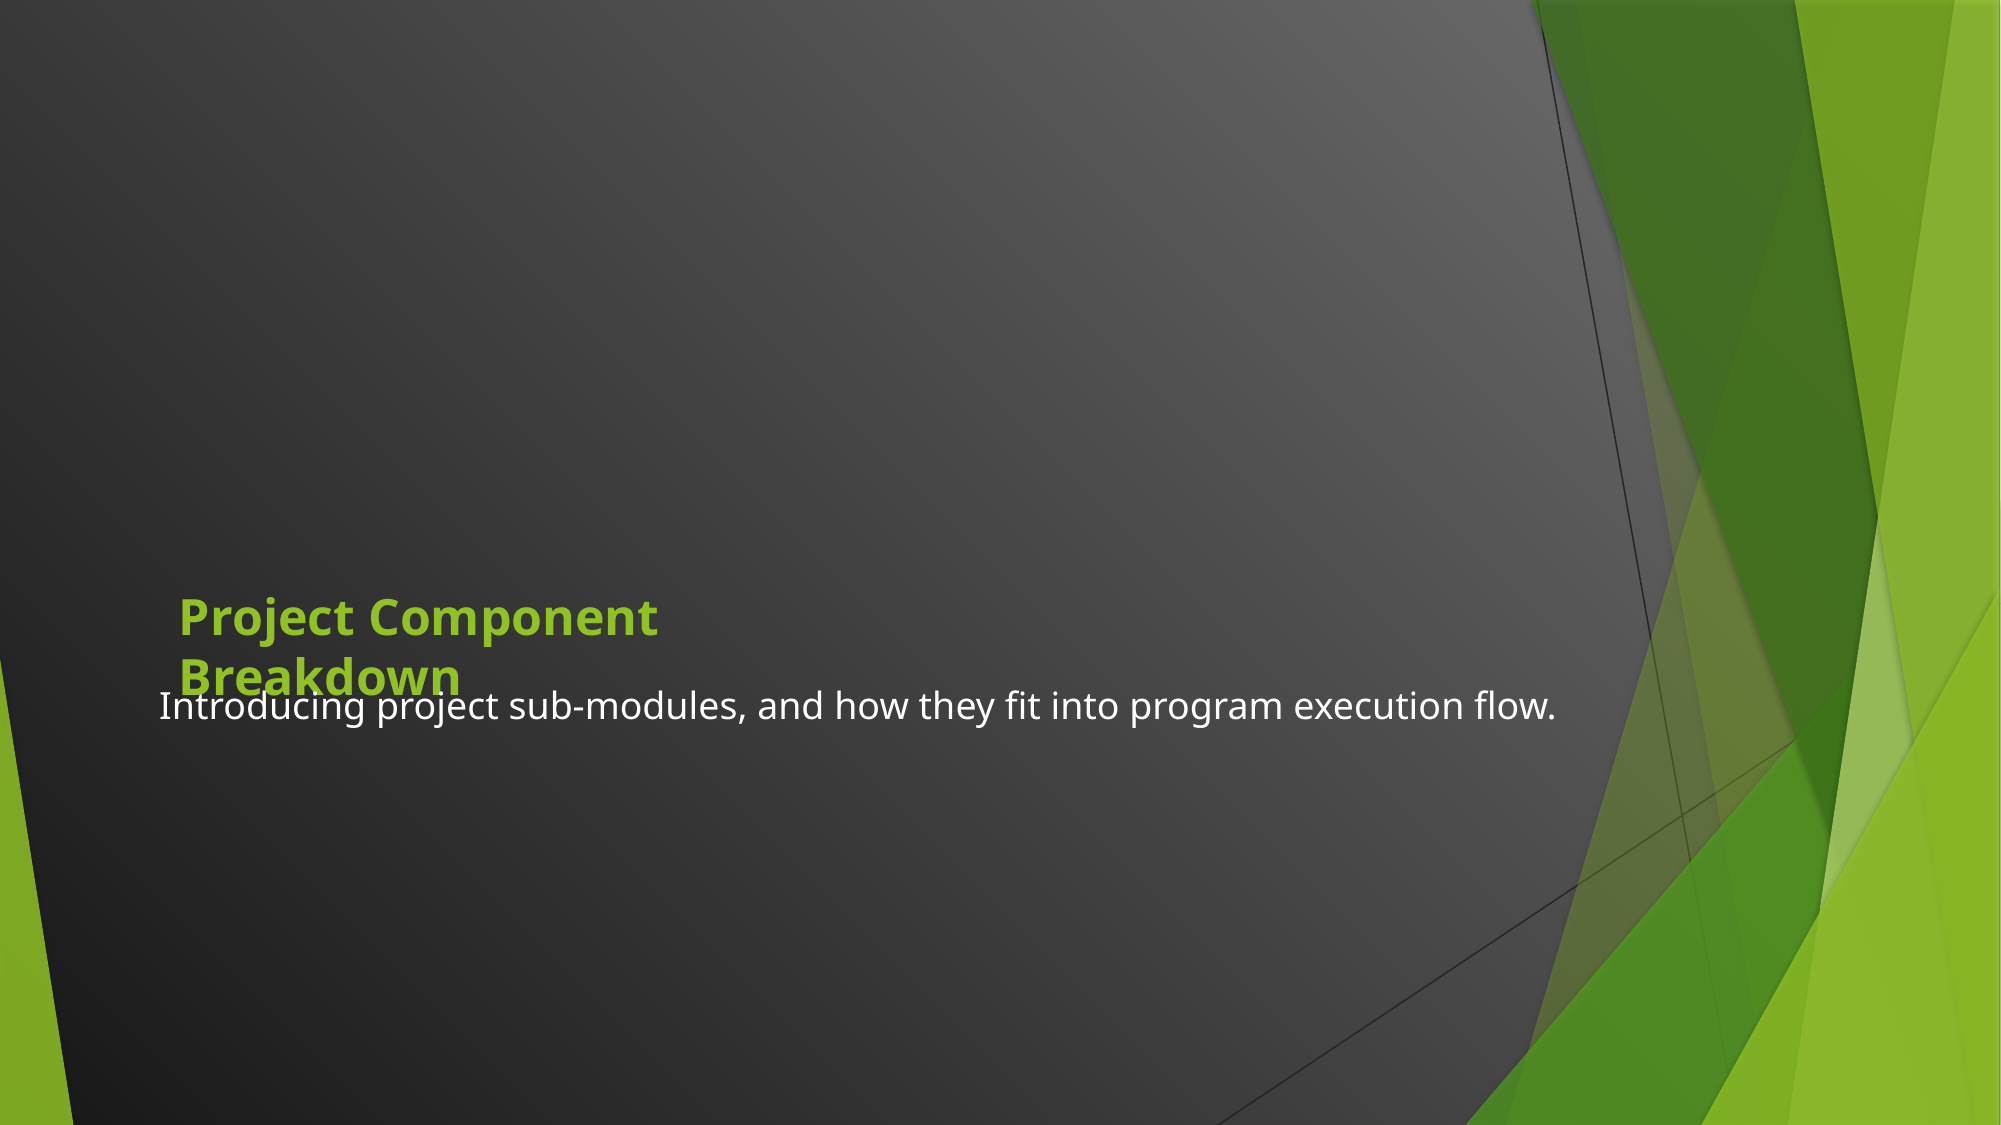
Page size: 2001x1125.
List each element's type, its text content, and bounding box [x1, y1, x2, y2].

text_box Introducing project sub-modules, and how they fit into program execution flow. [144, 674, 1573, 735]
title Project Component Breakdown [163, 577, 953, 674]
